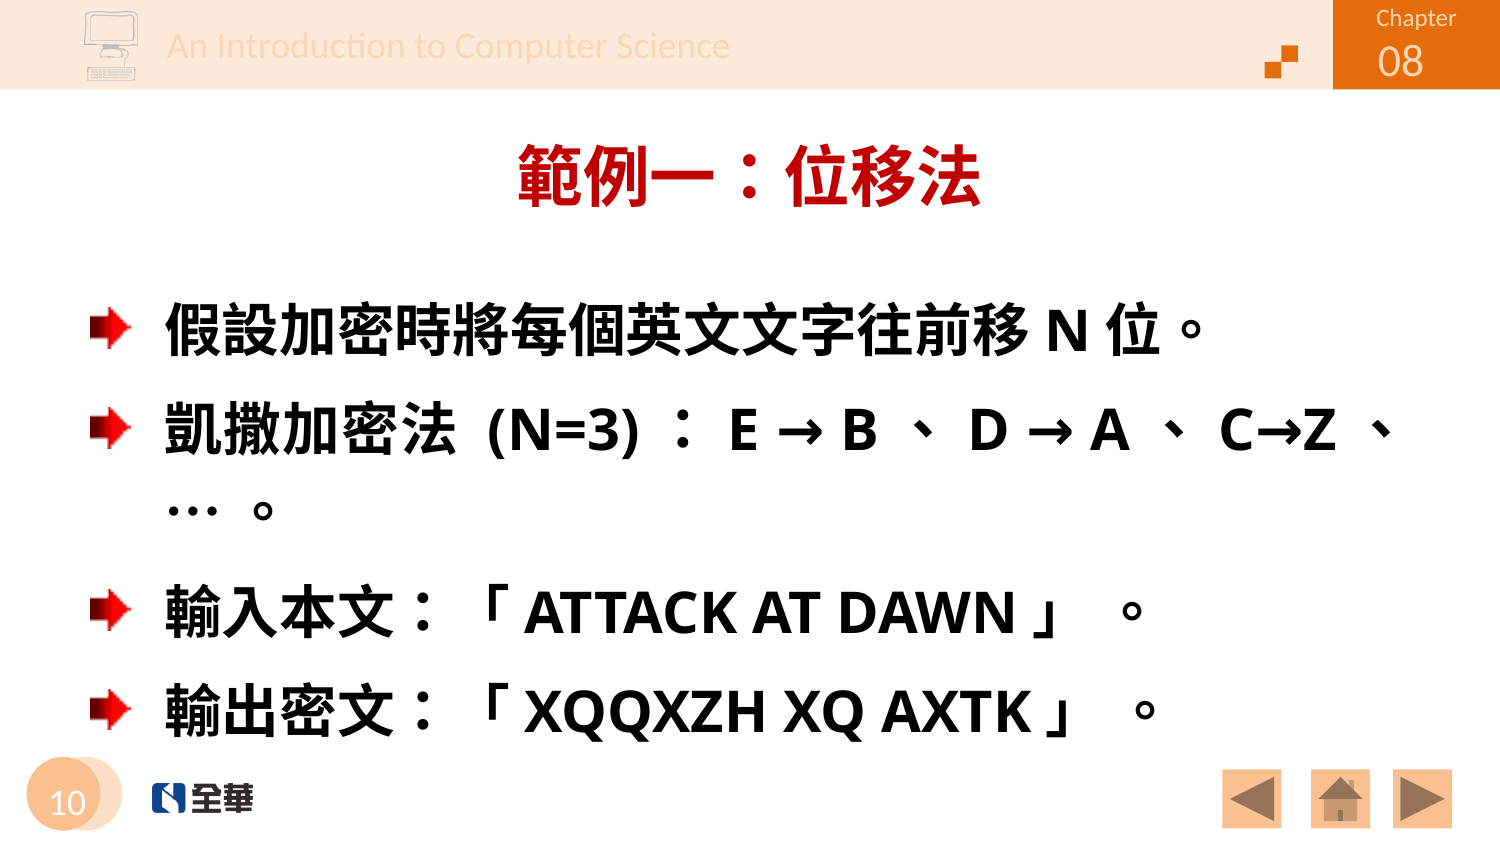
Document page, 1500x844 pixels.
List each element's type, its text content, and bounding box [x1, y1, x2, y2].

picture [90, 307, 131, 349]
picture [90, 689, 131, 730]
title 範例一：位移法 [75, 104, 1425, 245]
picture [152, 783, 253, 813]
picture [90, 407, 131, 449]
list 假設加密時將每個英文文字往前移N位。 凱撒加密法 (N=3)：E → B、D → A、C→Z、… 。 輸入本文：「ATTACK AT DAWN」 。 輸出密文：「XQQXZH XQ AXTK」 。 [75, 272, 1425, 754]
picture [84, 11, 138, 81]
picture [90, 589, 131, 631]
